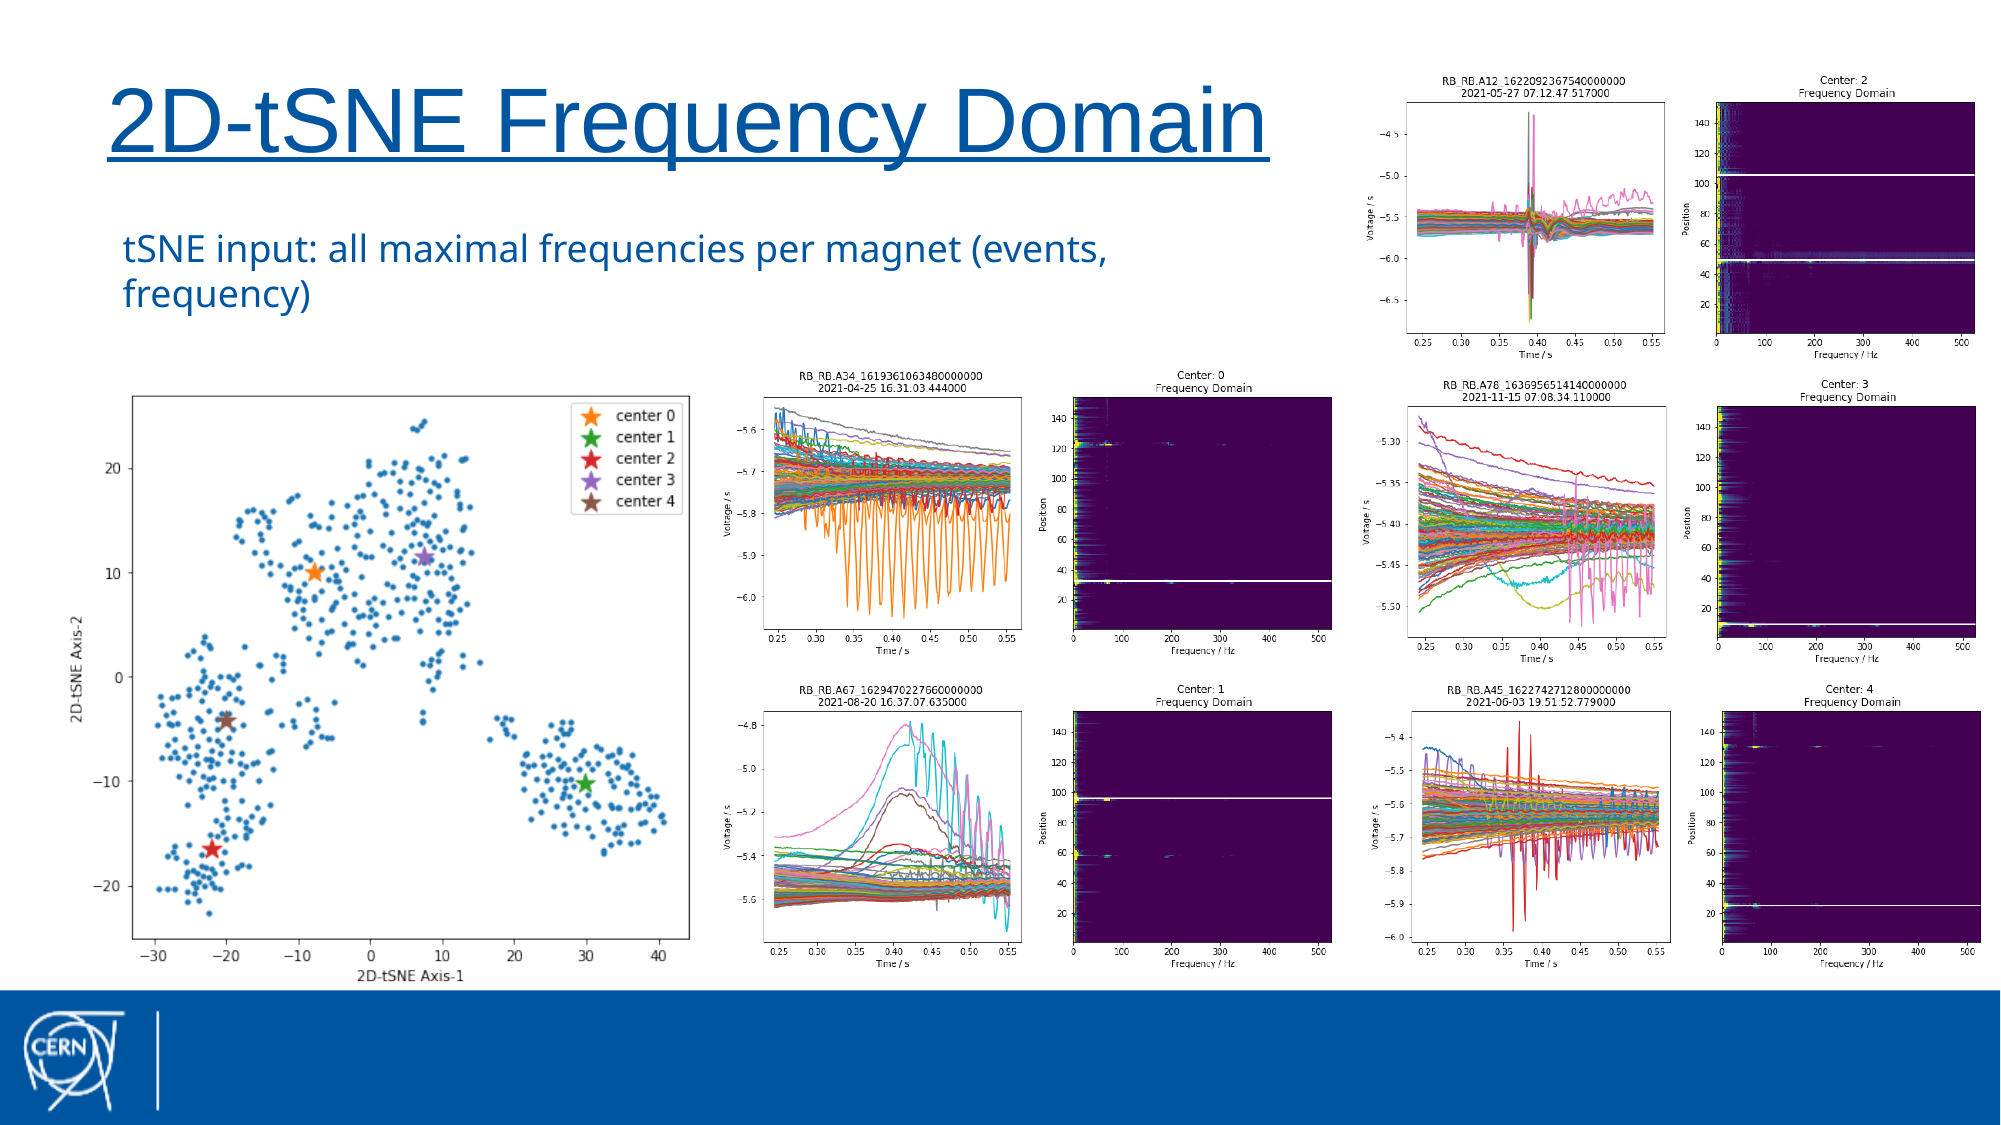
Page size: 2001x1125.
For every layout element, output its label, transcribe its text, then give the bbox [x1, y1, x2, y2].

picture [1356, 373, 1982, 670]
title 2D-tSNE Frequency Domain [99, 38, 1900, 193]
picture [1361, 69, 1981, 365]
picture [1366, 677, 1986, 974]
picture [717, 677, 1337, 974]
picture [717, 364, 1337, 661]
list tSNE input: all maximal frequencies per magnet (events, frequency) [99, 217, 1205, 379]
picture [62, 387, 700, 994]
